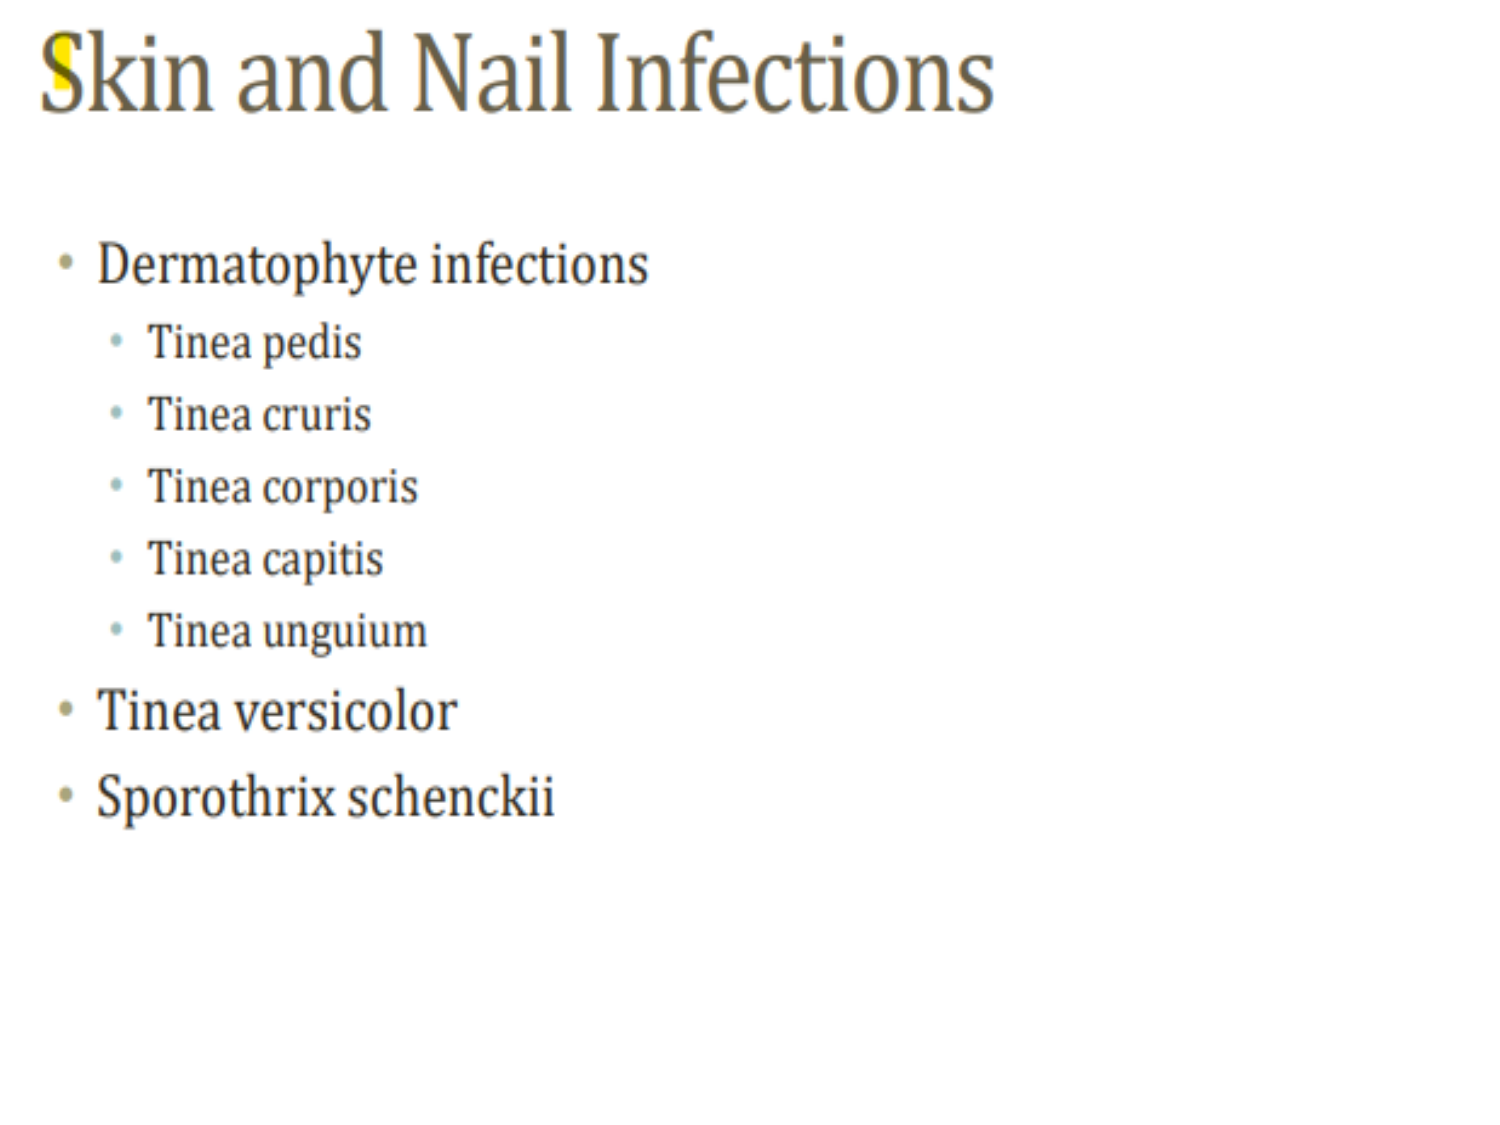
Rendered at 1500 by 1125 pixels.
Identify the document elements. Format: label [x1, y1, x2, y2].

picture [0, 0, 1013, 851]
